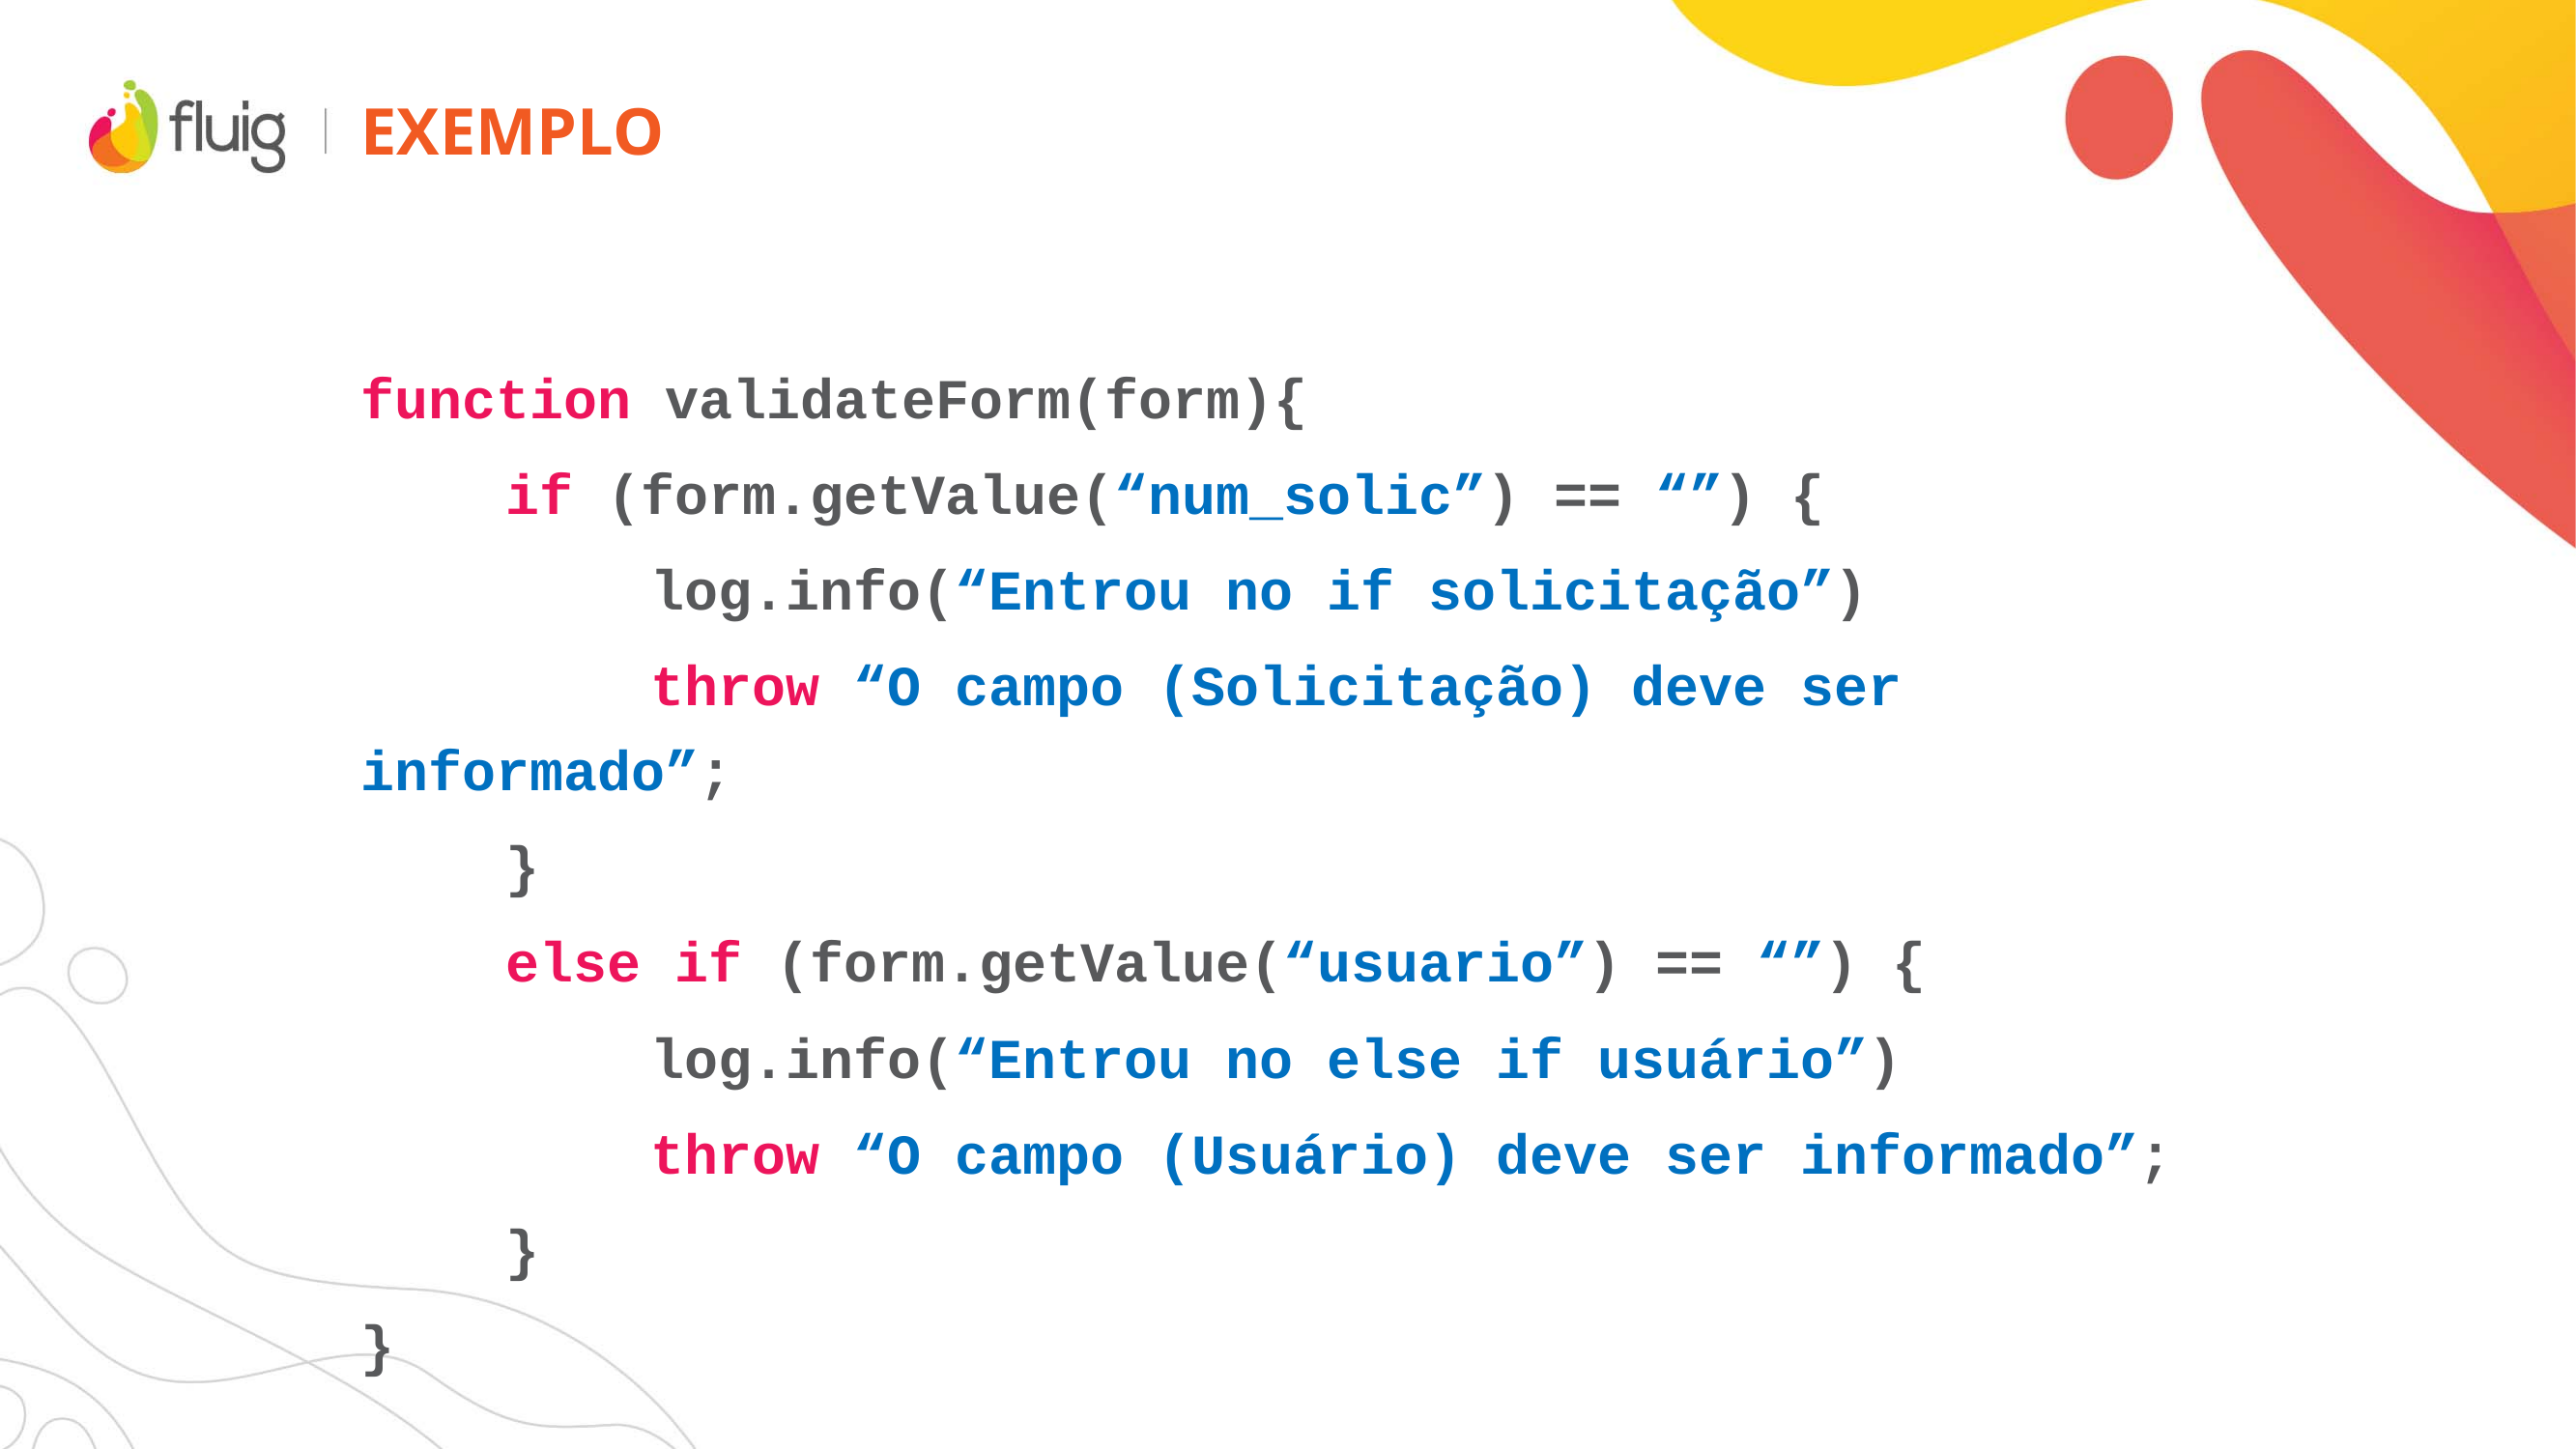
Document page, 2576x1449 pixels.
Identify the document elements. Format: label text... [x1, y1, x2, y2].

picture [0, 0, 2576, 1449]
title exemplo [346, 83, 1727, 289]
list function validateForm(form){ if (form.getValue(“num_solic”) == “”) { log.info(“Entrou no if solicitação”) throw “O campo (Solicitação) deve ser informado”; } else if (form.getValue(“usuario”) == “”) { log.info(“Entrou no else if usuário”) throw “O campo (Usuário) deve ser informado”; } } [346, 337, 2266, 1269]
